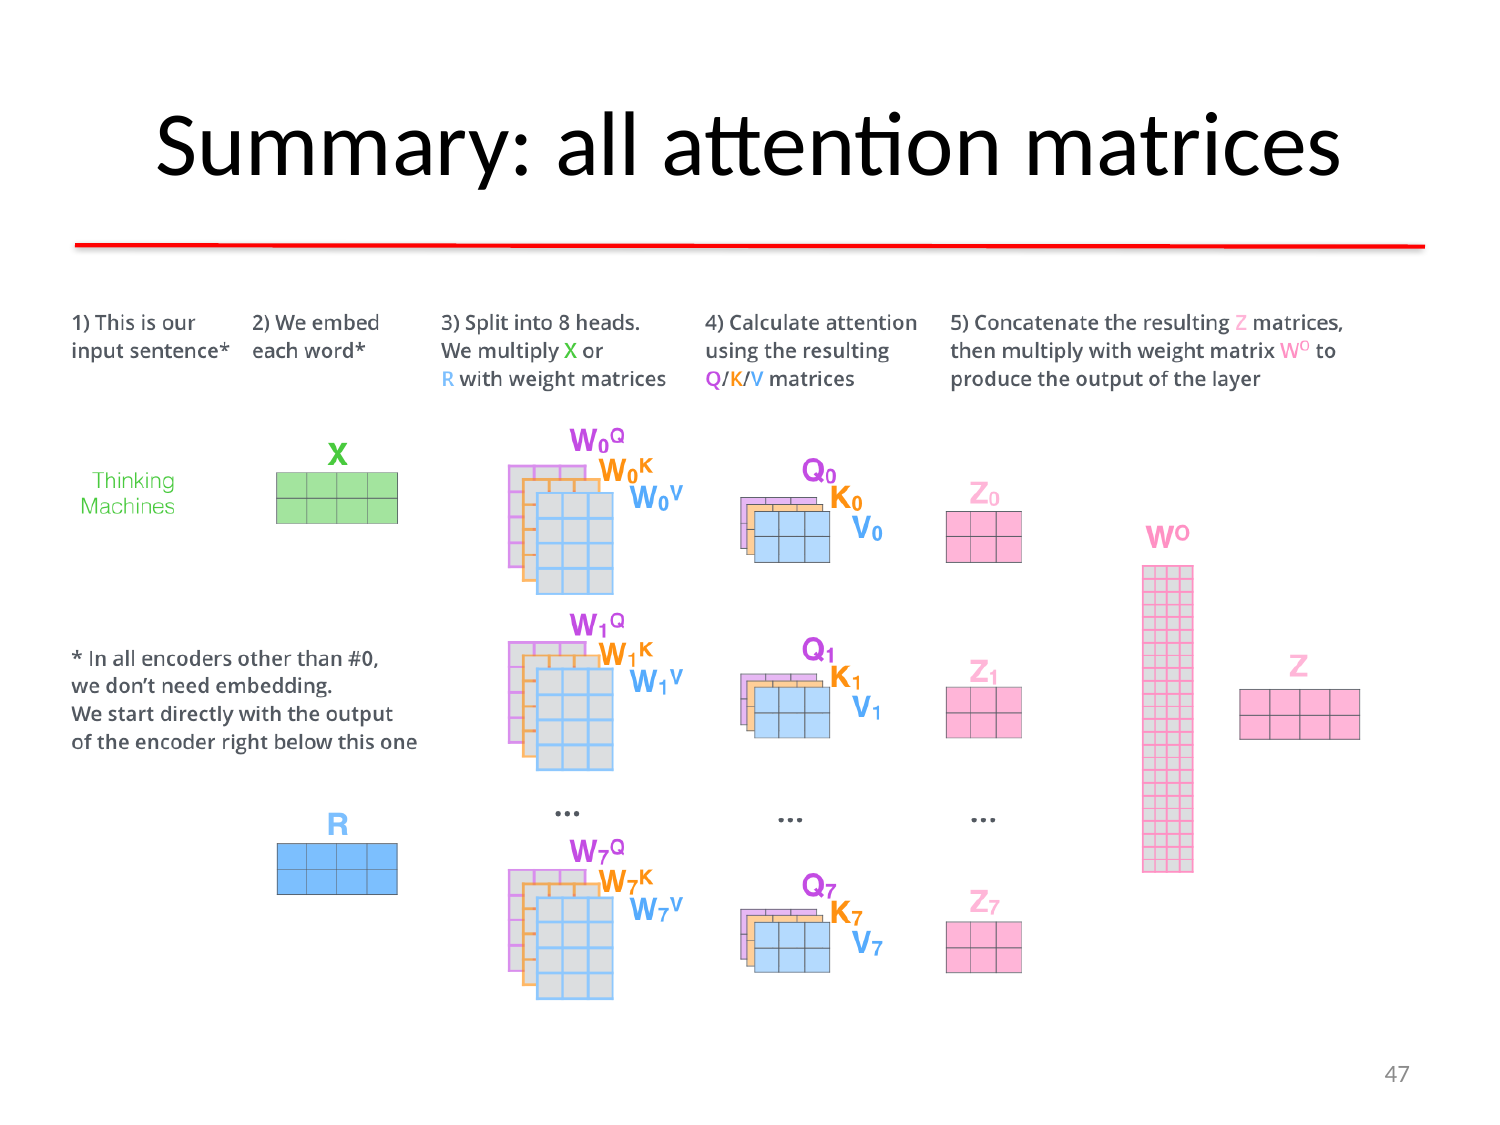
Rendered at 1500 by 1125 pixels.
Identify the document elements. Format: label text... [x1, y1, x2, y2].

title Summary: all attention matrices [75, 45, 1425, 233]
picture [60, 289, 1369, 1023]
slide_number 47 [1074, 1042, 1425, 1103]
